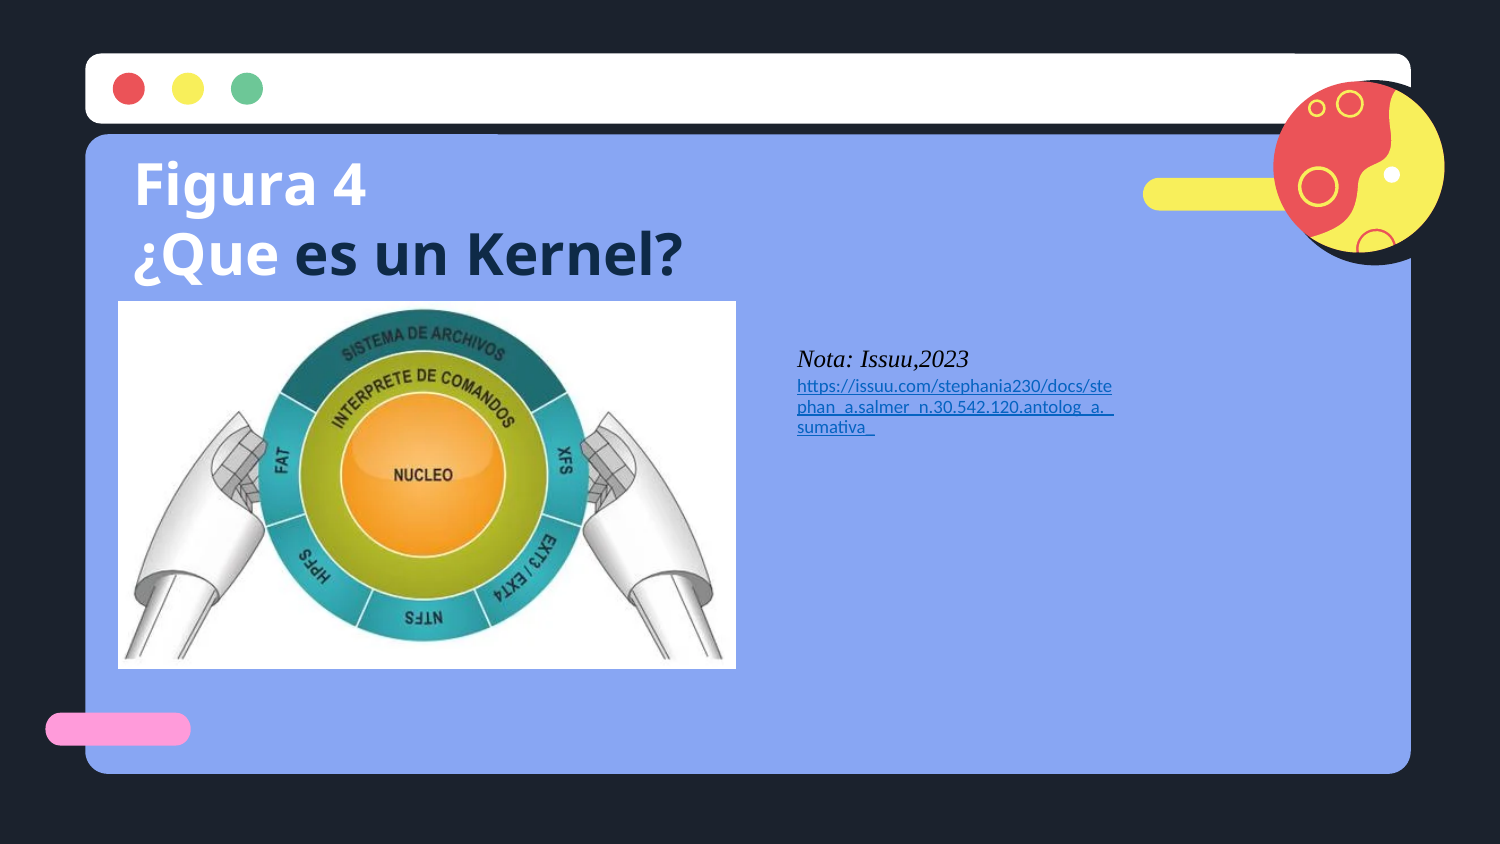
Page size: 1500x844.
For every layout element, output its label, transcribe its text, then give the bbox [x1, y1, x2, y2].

picture [117, 301, 737, 670]
title Figura 4 ¿Que es un Kernel? [118, 158, 756, 275]
text_box Nota: Issuu,2023 https://issuu.com/stephania230/docs/stephan_a.salmer_n.30.542.120.antolog_a._sumativa_ [782, 325, 1130, 630]
